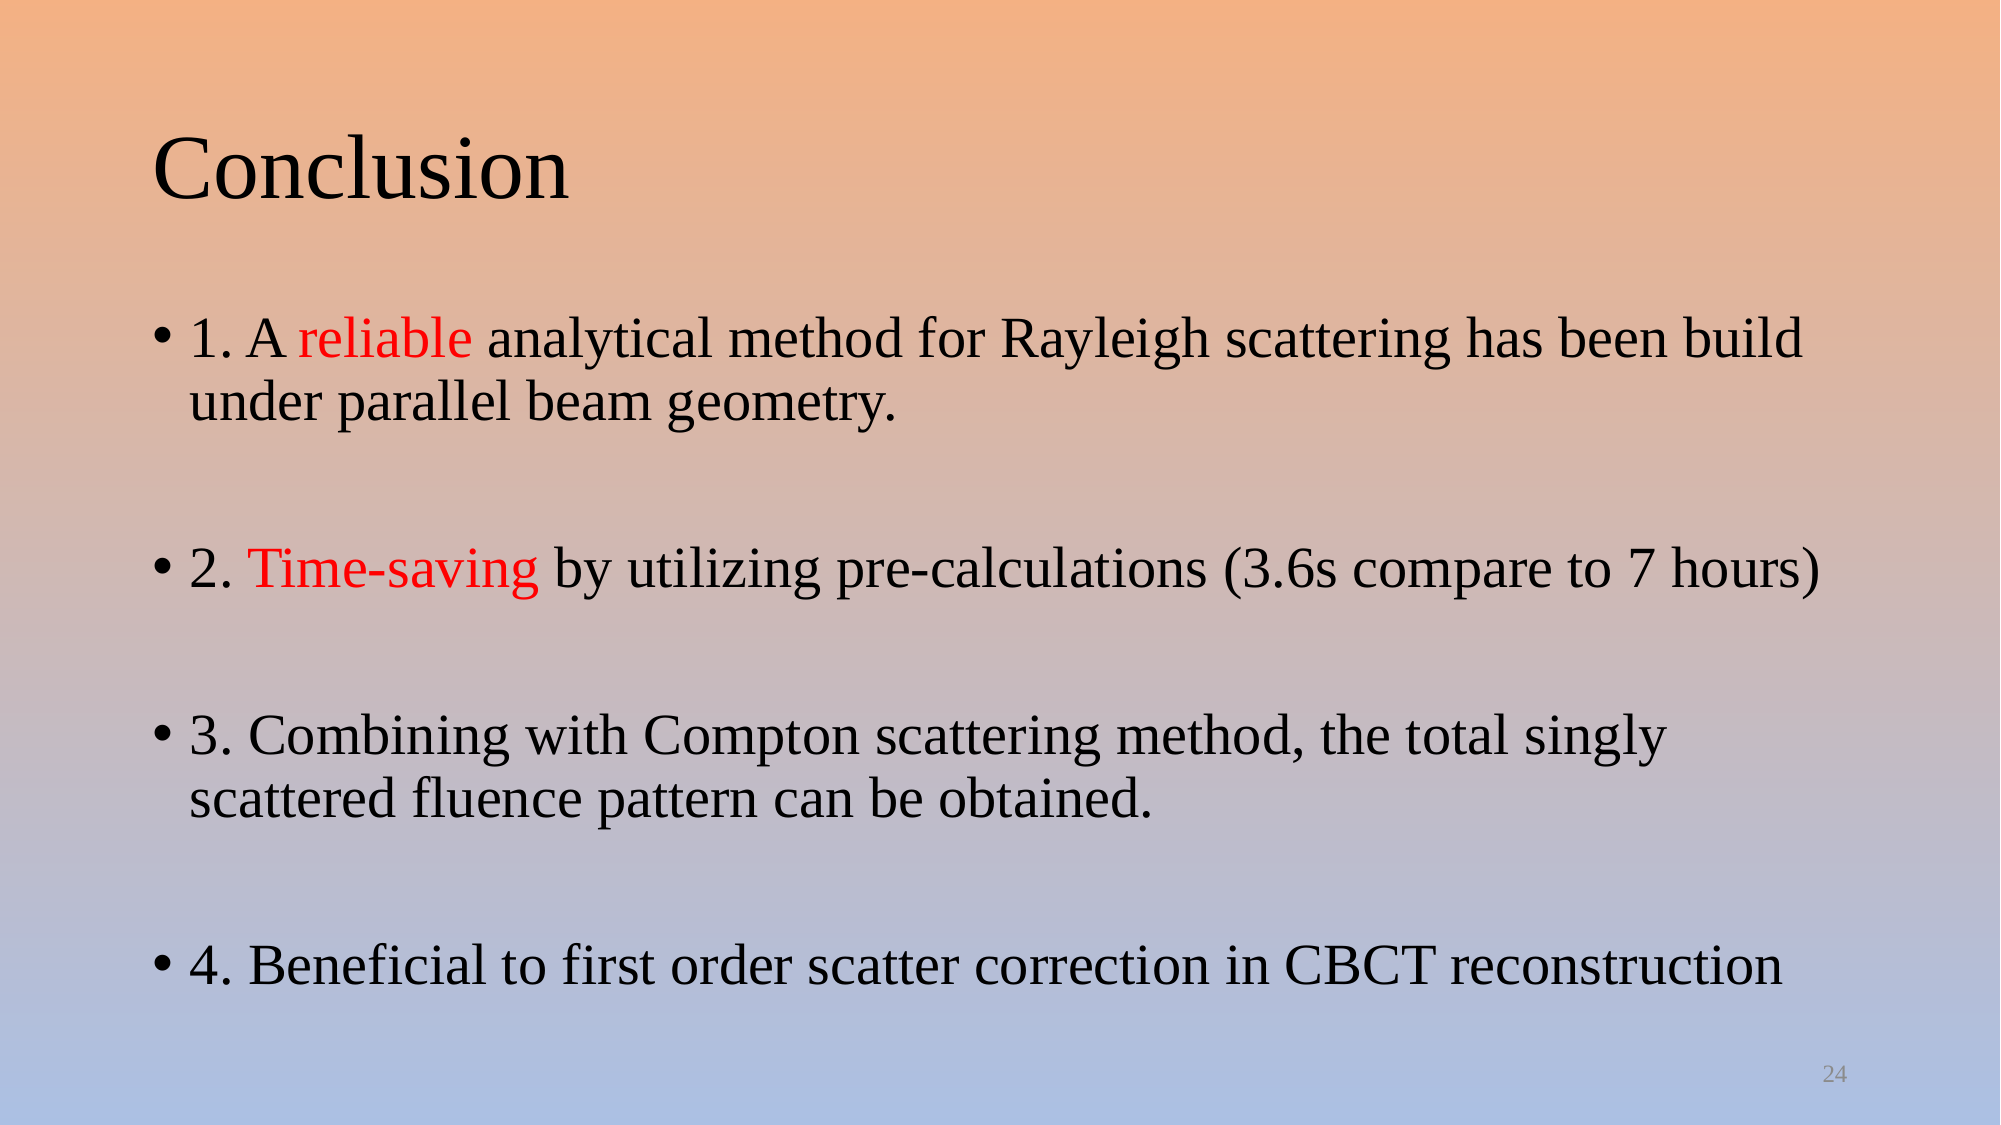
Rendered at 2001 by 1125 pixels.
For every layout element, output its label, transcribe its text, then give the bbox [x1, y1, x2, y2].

title Conclusion [137, 59, 1863, 278]
slide_number 24 [1412, 1042, 1863, 1103]
list 1. A reliable analytical method for Rayleigh scattering has been build under parallel beam geometry. 2. Time-saving by utilizing pre-calculations (3.6s compare to 7 hours) 3. Combining with Compton scattering method, the total singly scattered fluence pattern can be obtained. 4. Beneficial to first order scatter correction in CBCT reconstruction [137, 299, 1863, 1014]
